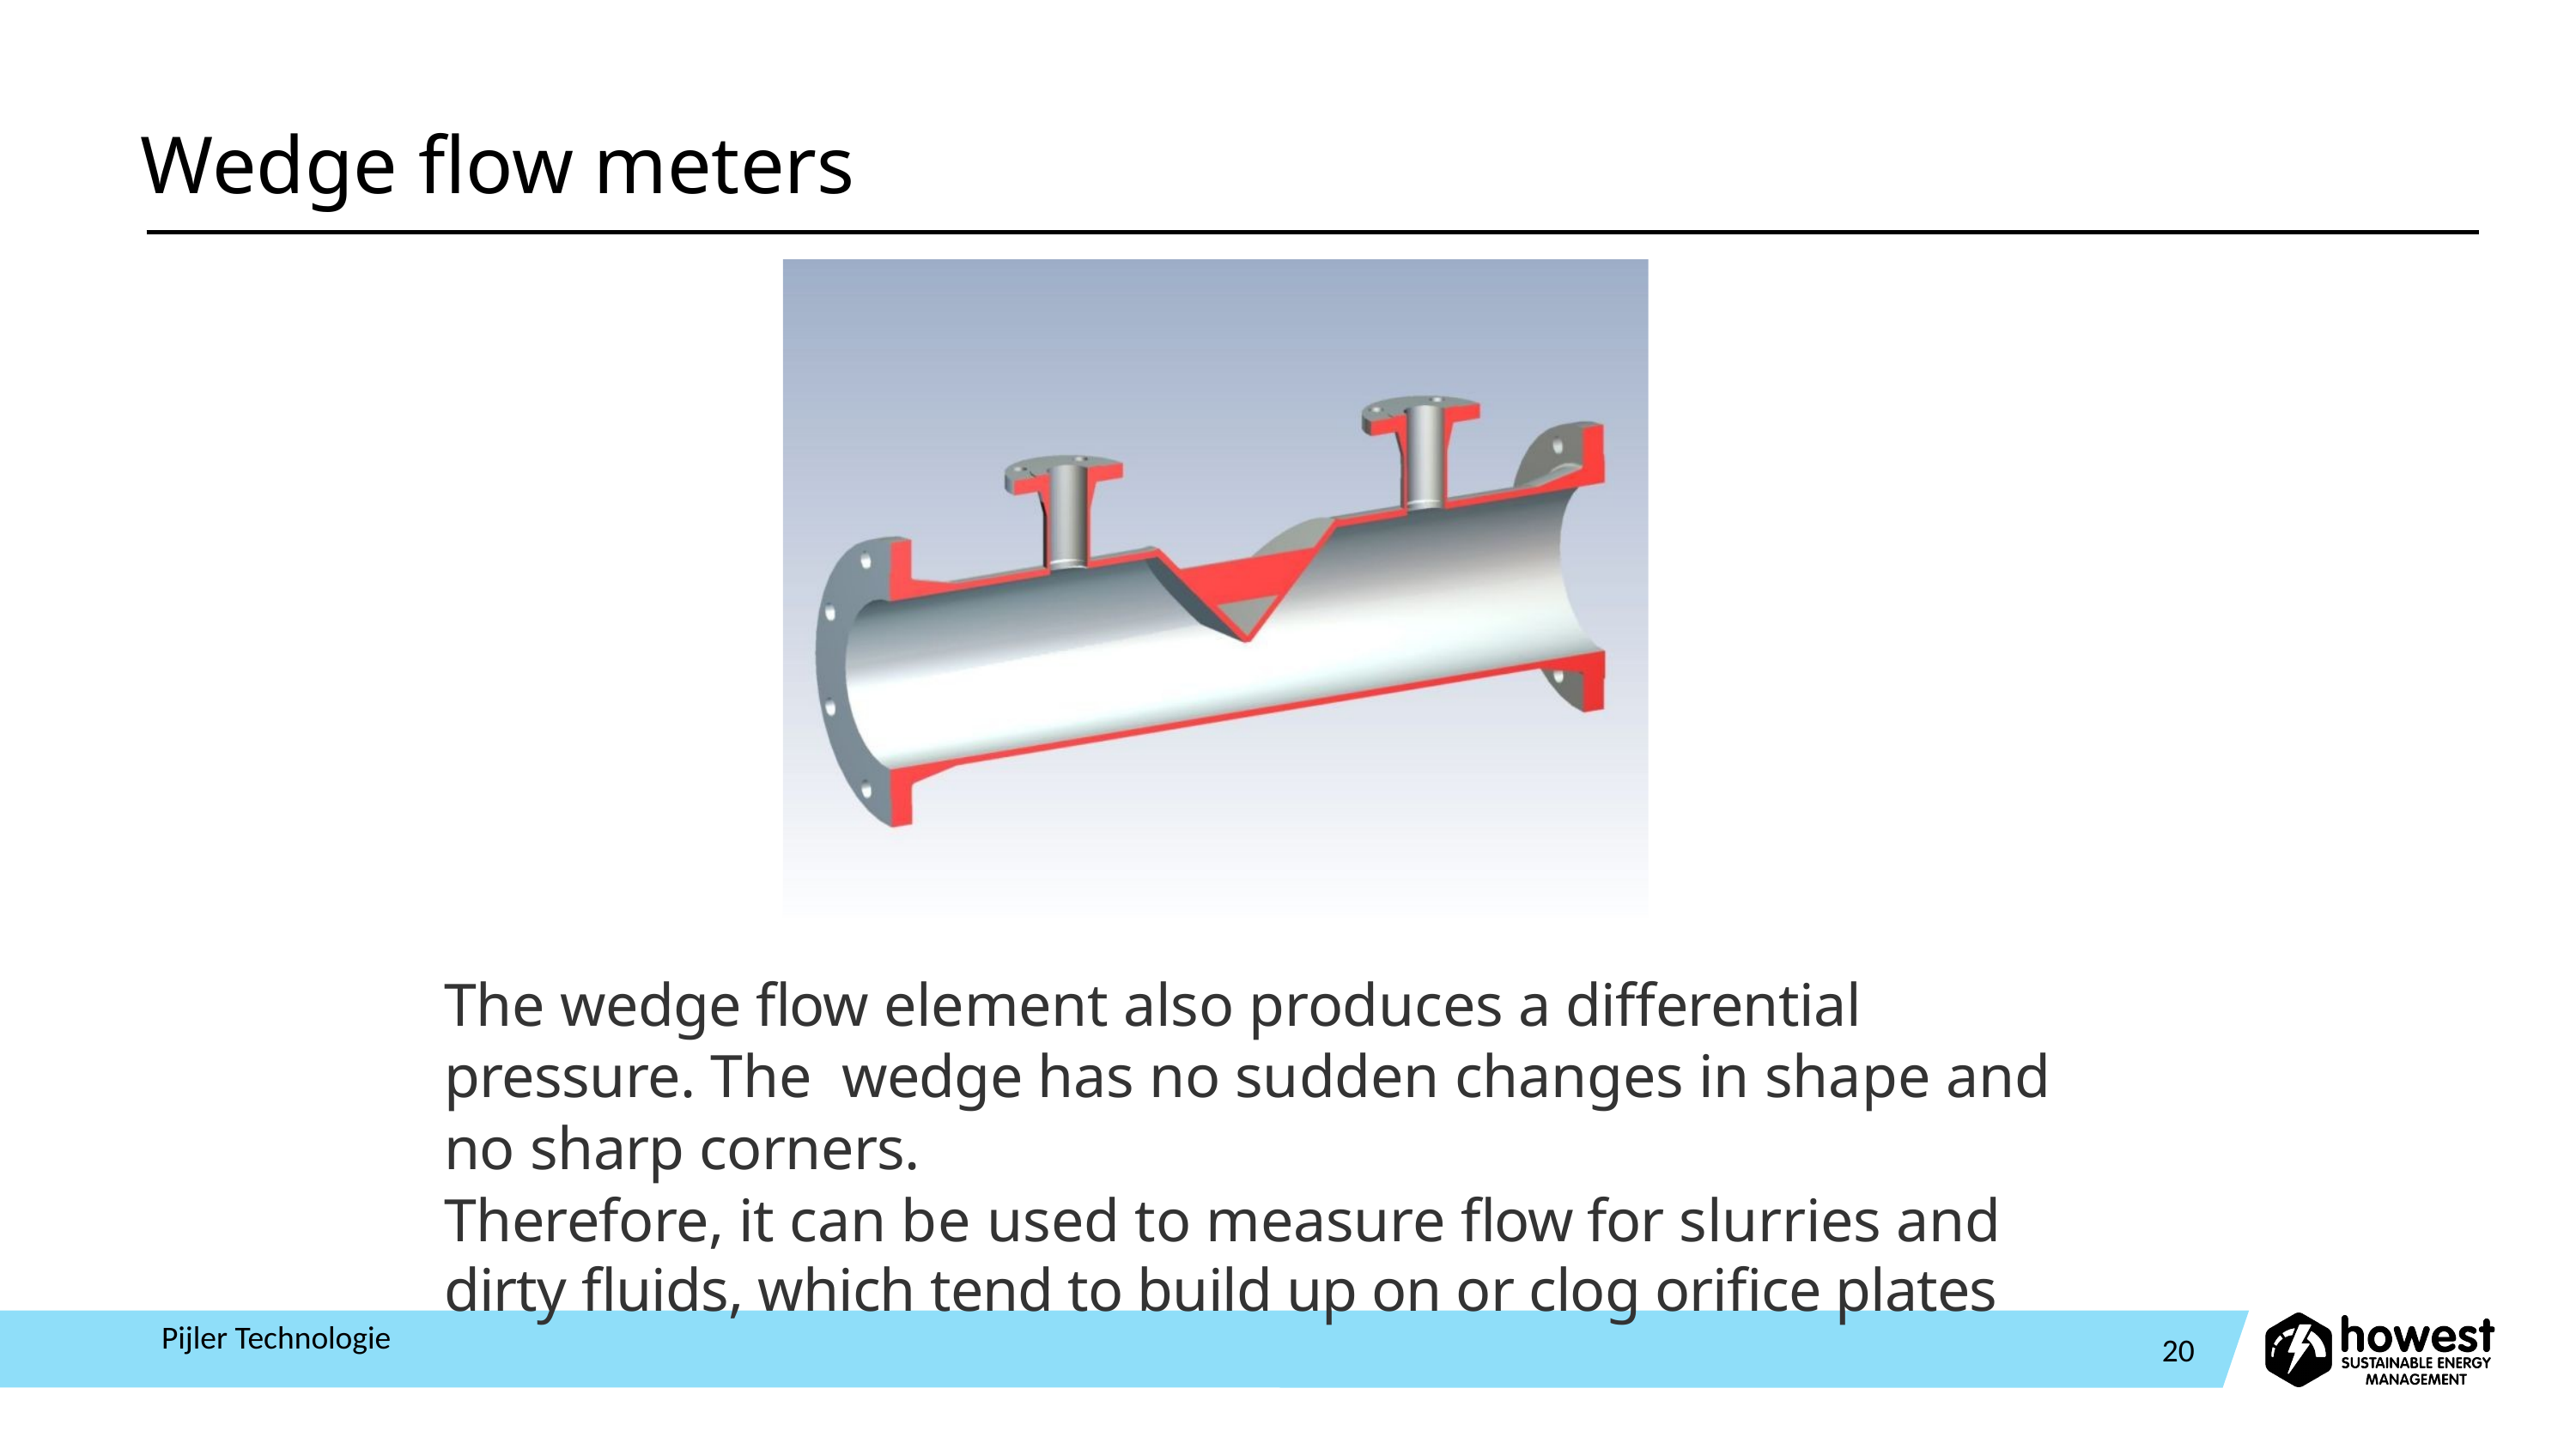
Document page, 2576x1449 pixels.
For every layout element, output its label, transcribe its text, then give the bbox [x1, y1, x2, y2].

slide_number 20 [1676, 1310, 2208, 1388]
text_box The wedge flow element also produces a differential pressure. The wedge has no sudden changes in shape and no sharp corners. Therefore, it can be used to measure flow for slurries and dirty fluids, which tend to build up on or clog orifice plates [438, 963, 2055, 1324]
text_box [782, 259, 1649, 918]
text_box Pijler Technologie [149, 1310, 729, 1388]
title Wedge flow meters [140, 124, 2476, 215]
picture [2265, 1313, 2495, 1387]
